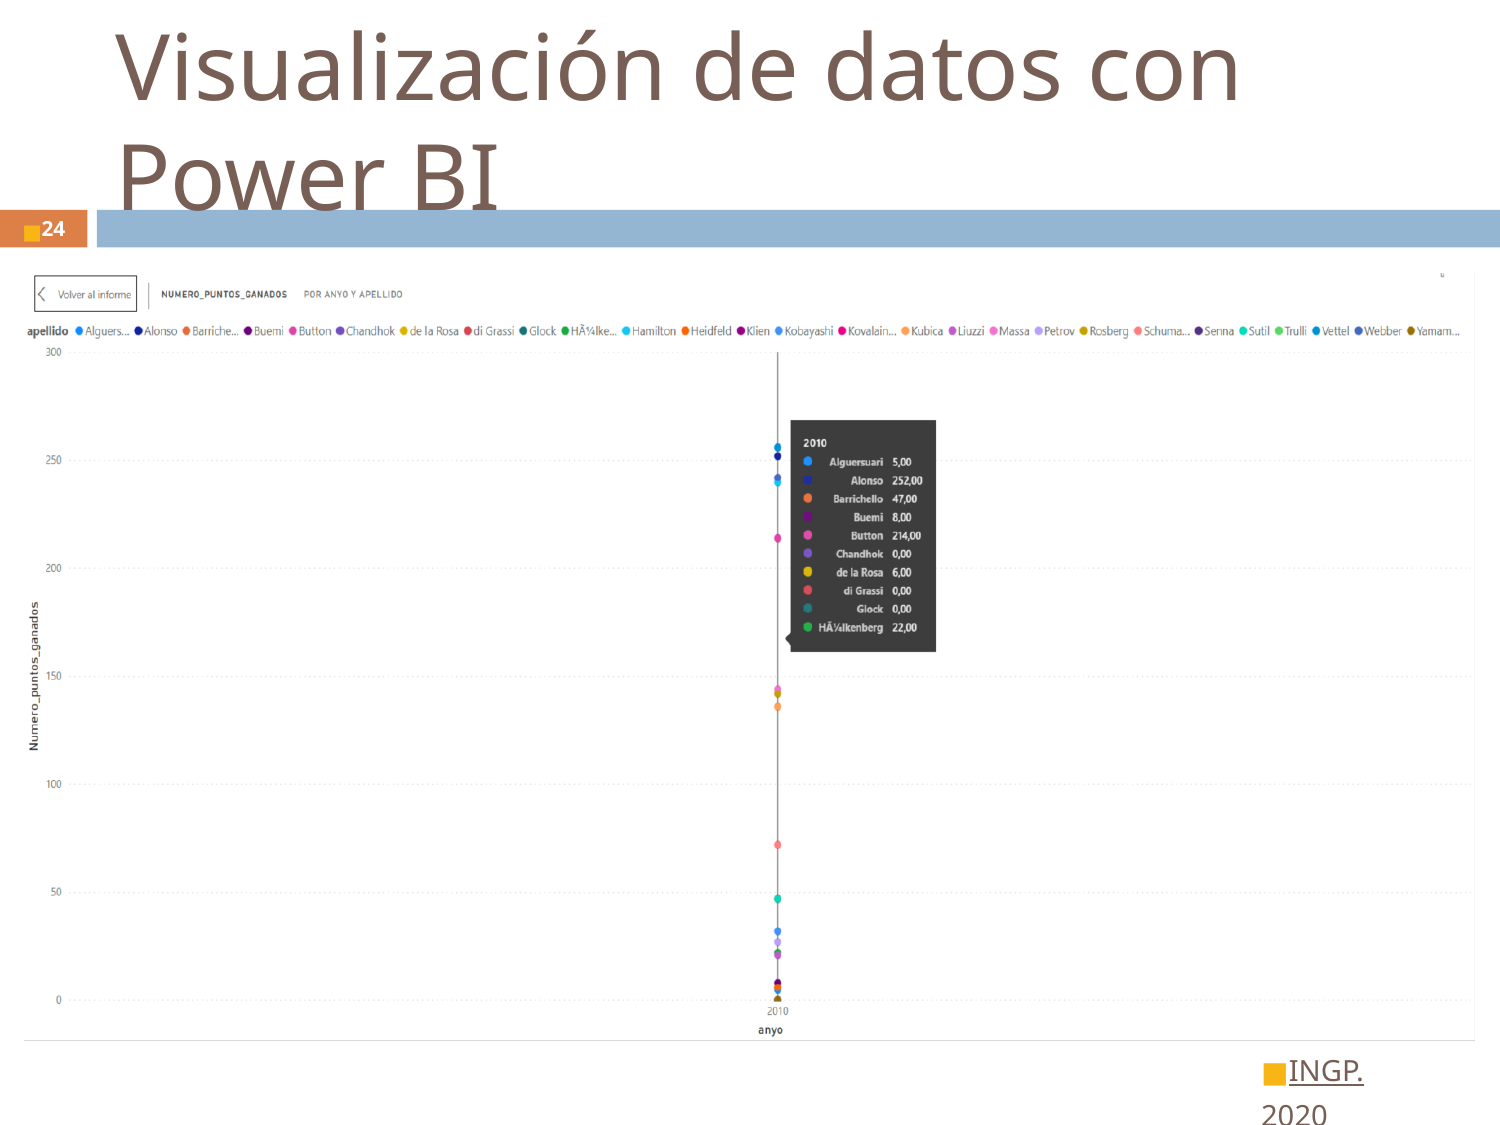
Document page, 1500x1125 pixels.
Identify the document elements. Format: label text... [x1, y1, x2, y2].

title Visualización de datos con Power BI [100, 37, 1438, 200]
text_box ‹#› [0, 208, 88, 249]
picture [24, 273, 1476, 1042]
